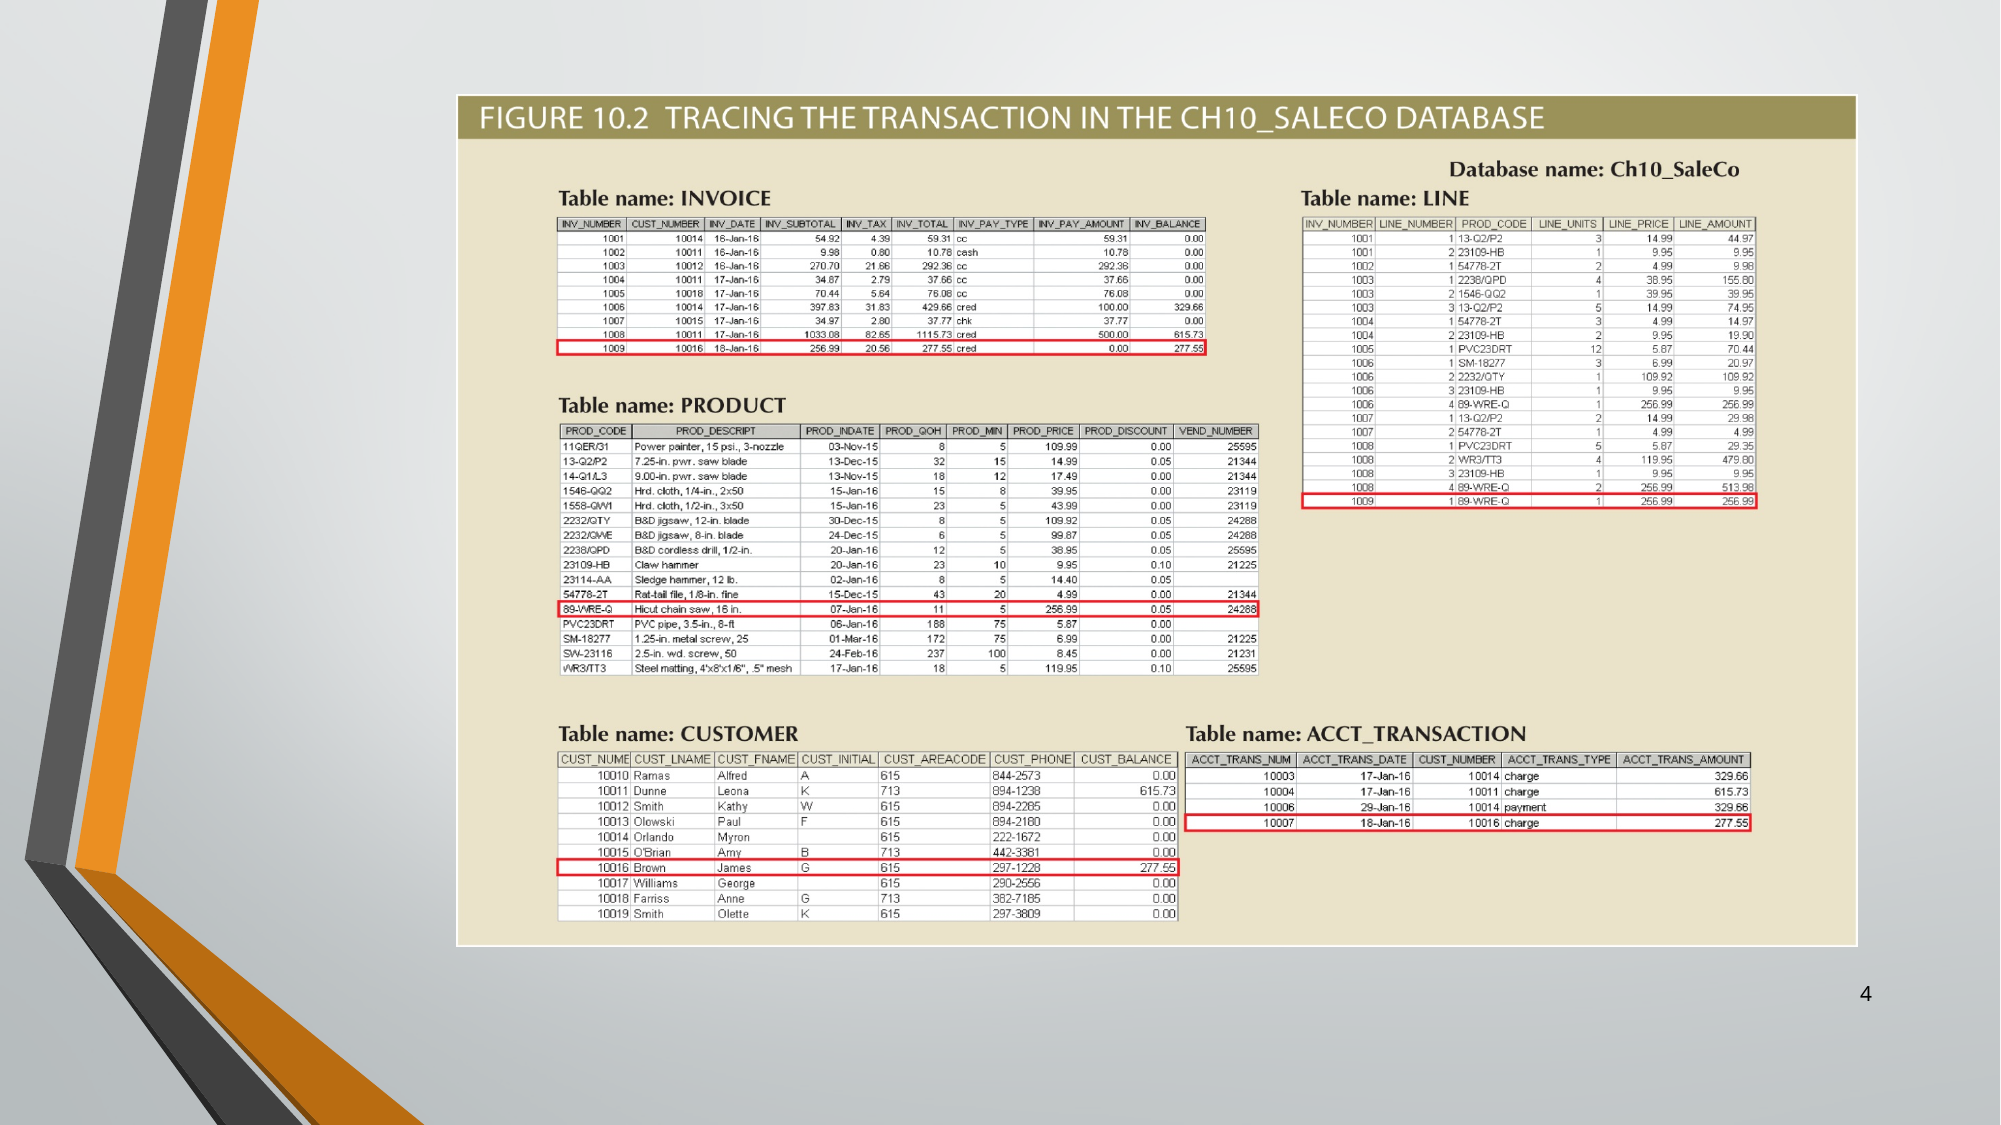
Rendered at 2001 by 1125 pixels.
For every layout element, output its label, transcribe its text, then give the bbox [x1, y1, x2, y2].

picture [456, 94, 1859, 947]
slide_number 4 [1796, 965, 1887, 1025]
